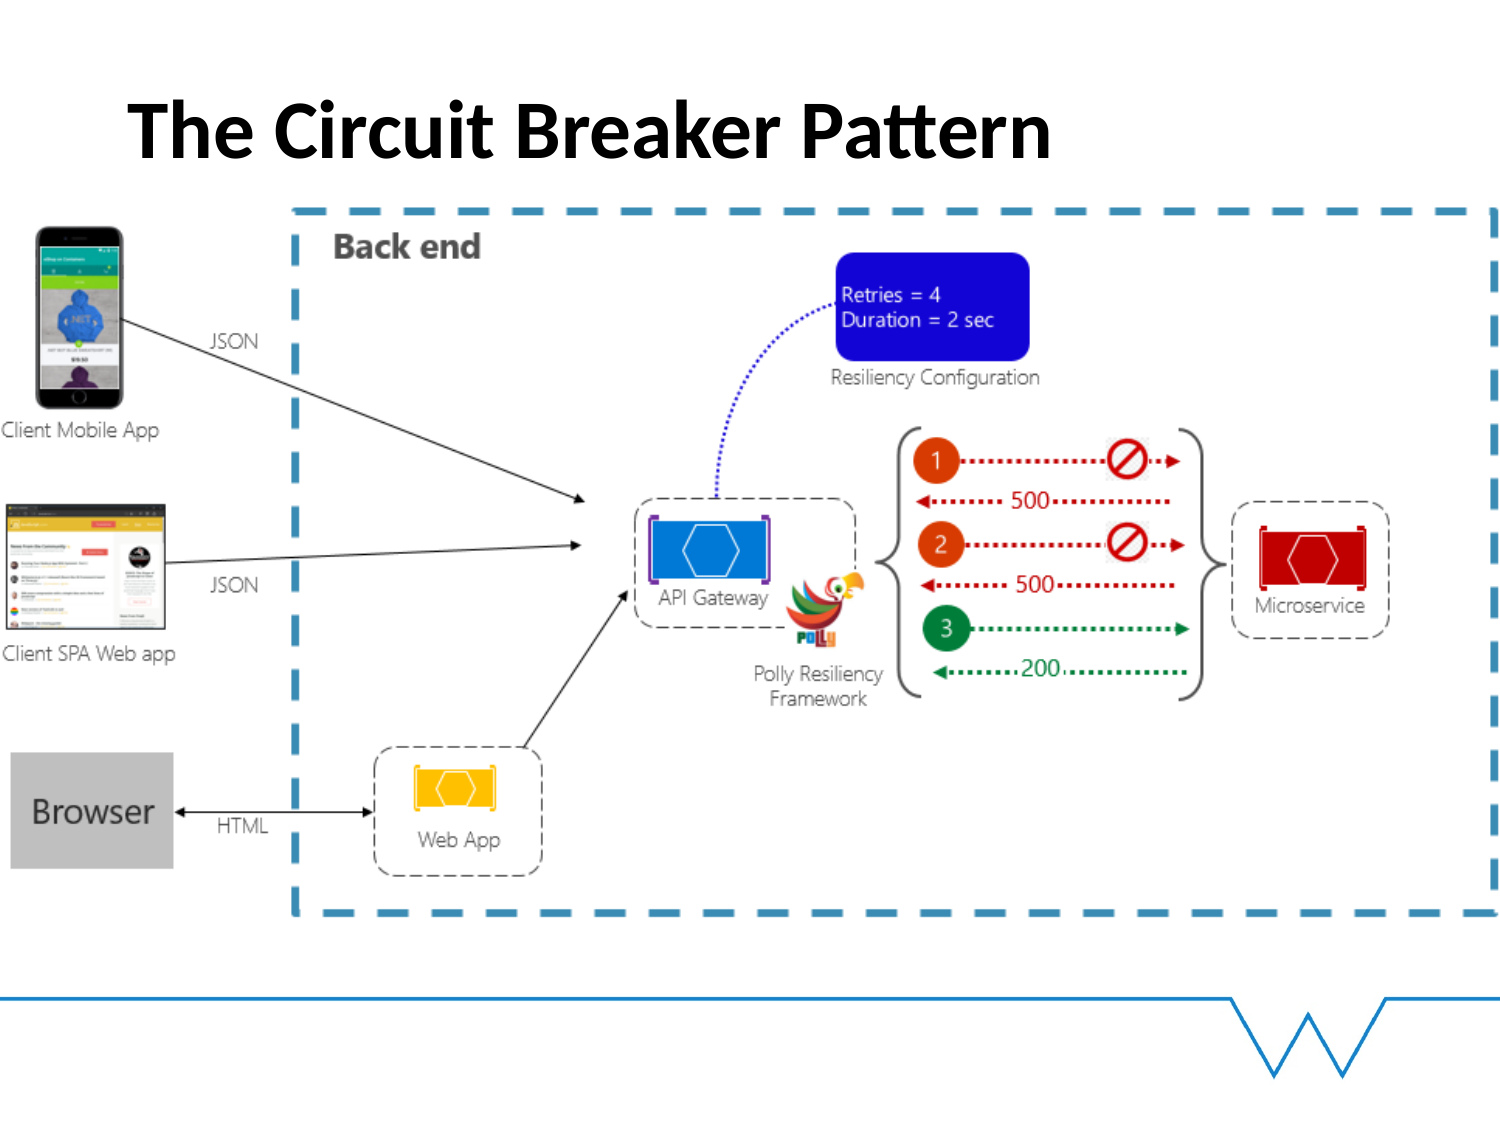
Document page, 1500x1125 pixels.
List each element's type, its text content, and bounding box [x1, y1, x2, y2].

picture [0, 0, 1500, 1125]
title The Circuit Breaker Pattern [112, 37, 1388, 198]
